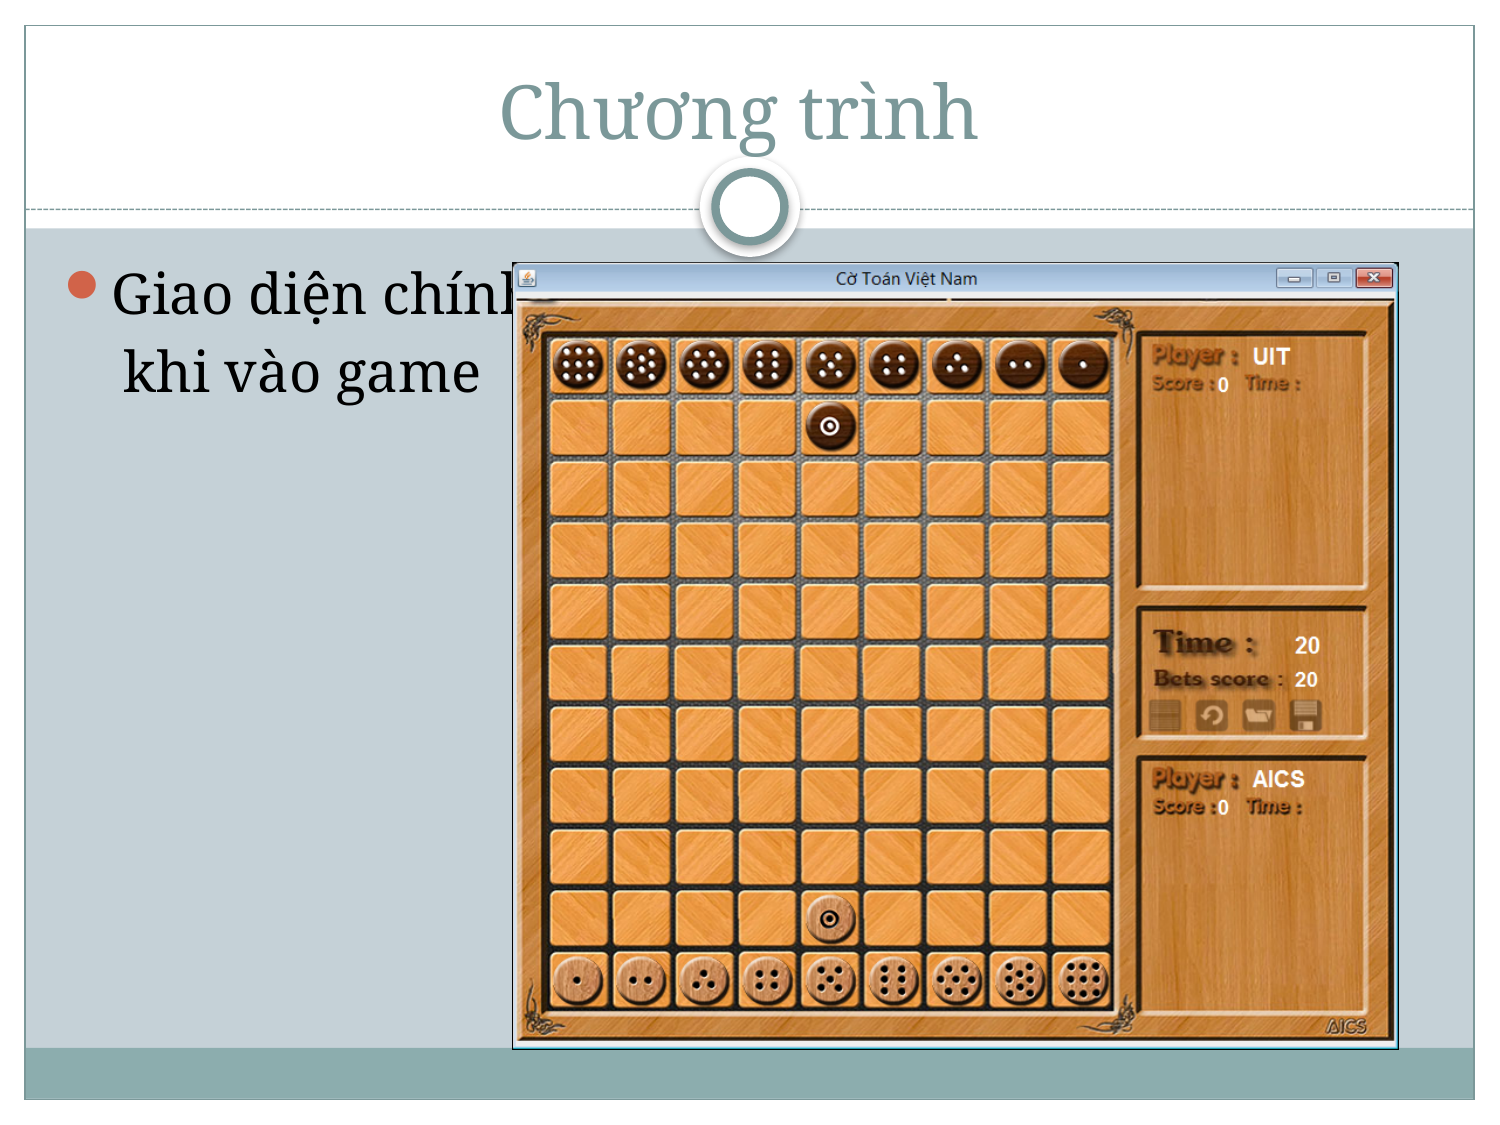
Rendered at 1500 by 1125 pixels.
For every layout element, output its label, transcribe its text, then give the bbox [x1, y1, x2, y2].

title Chương trình [49, 37, 1450, 162]
list Giao diện chính khi vào game [49, 250, 1445, 1001]
picture [512, 262, 1399, 1051]
